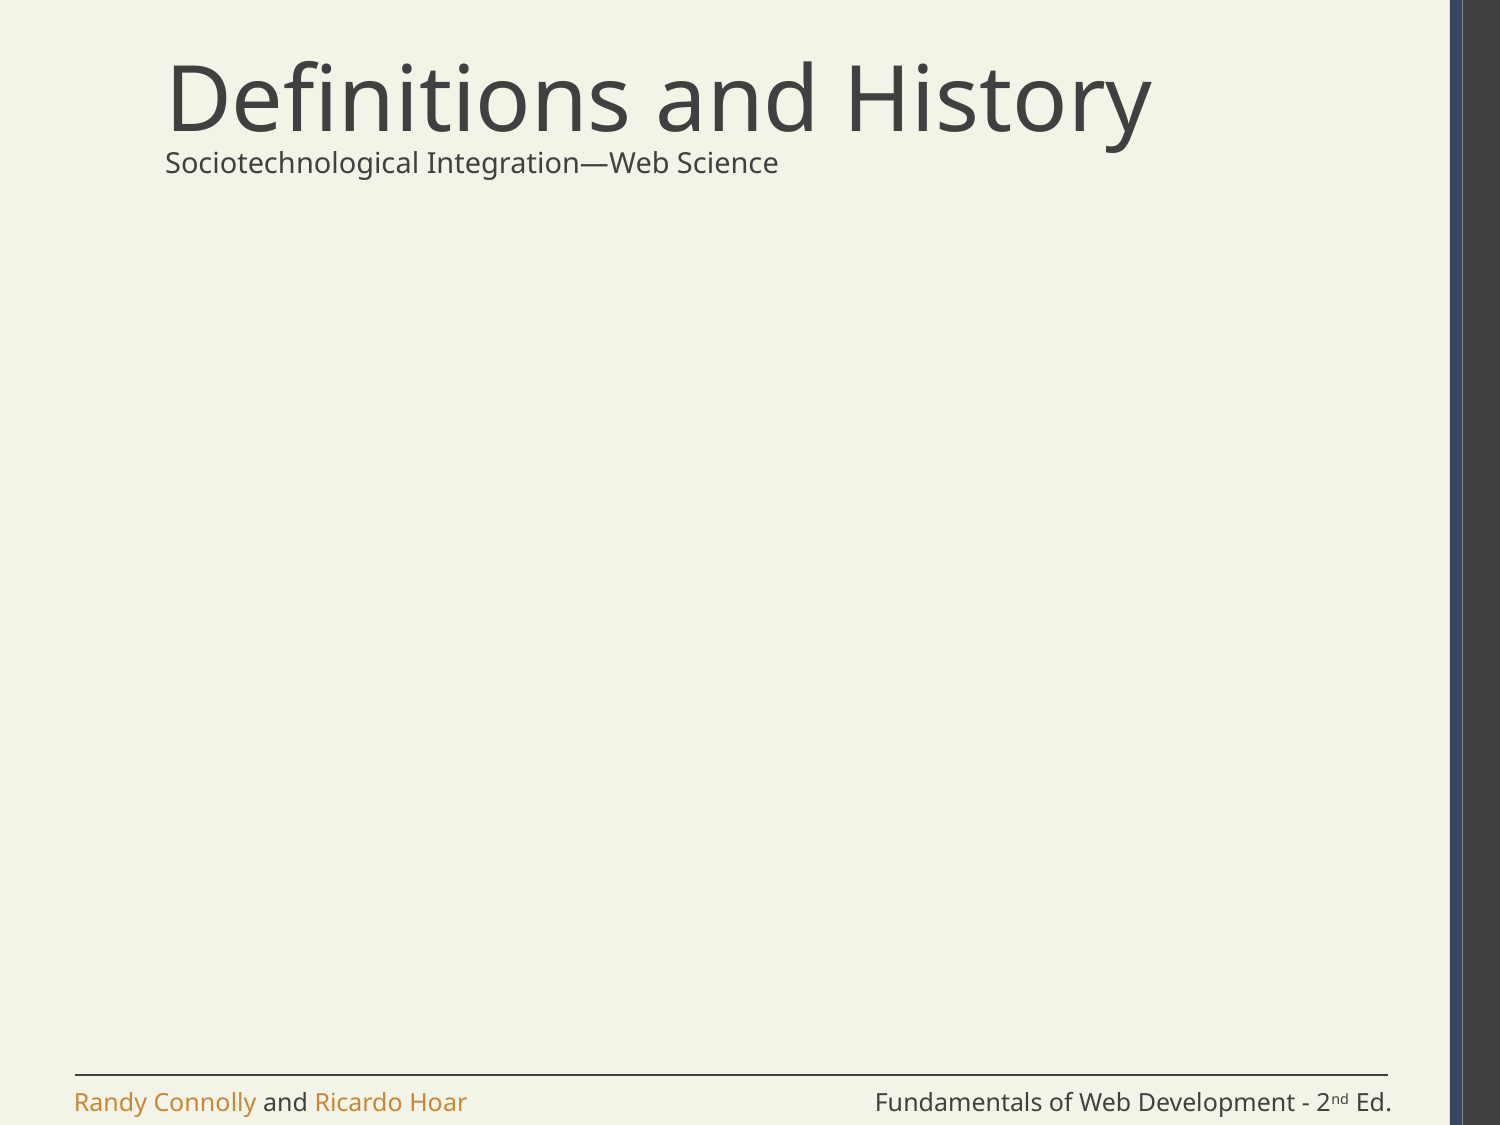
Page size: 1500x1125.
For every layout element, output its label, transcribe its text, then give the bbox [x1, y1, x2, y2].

list Sociotechnological Integration—Web Science [150, 137, 1238, 188]
title Definitions and History [150, 32, 1425, 200]
